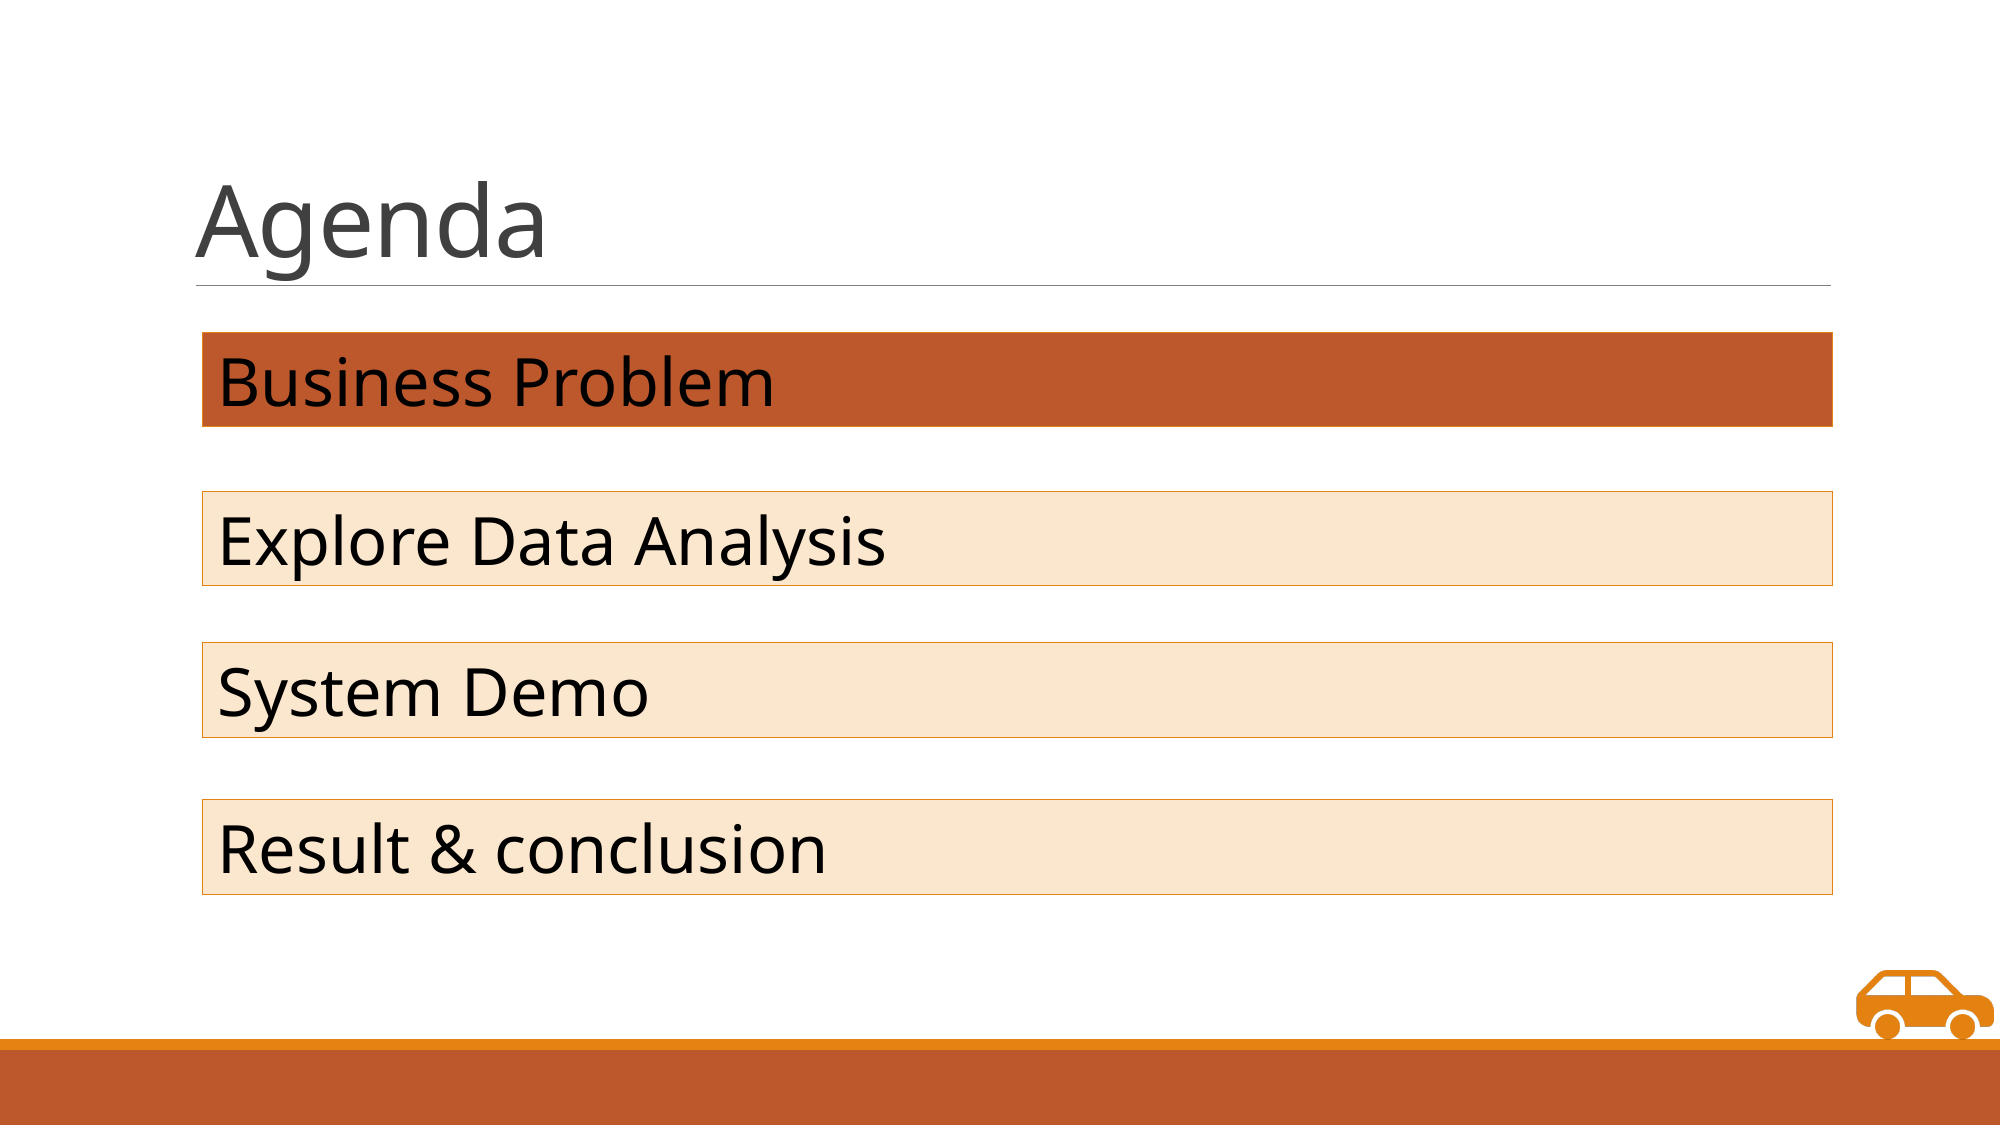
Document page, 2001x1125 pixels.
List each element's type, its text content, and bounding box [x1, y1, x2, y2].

title Agenda [180, 47, 1830, 285]
picture [1849, 928, 2000, 1080]
text_box Explore Data Analysis [202, 491, 1833, 586]
text_box Result & conclusion [202, 799, 1833, 895]
text_box Business Problem [202, 332, 1833, 427]
text_box System Demo [202, 642, 1833, 738]
